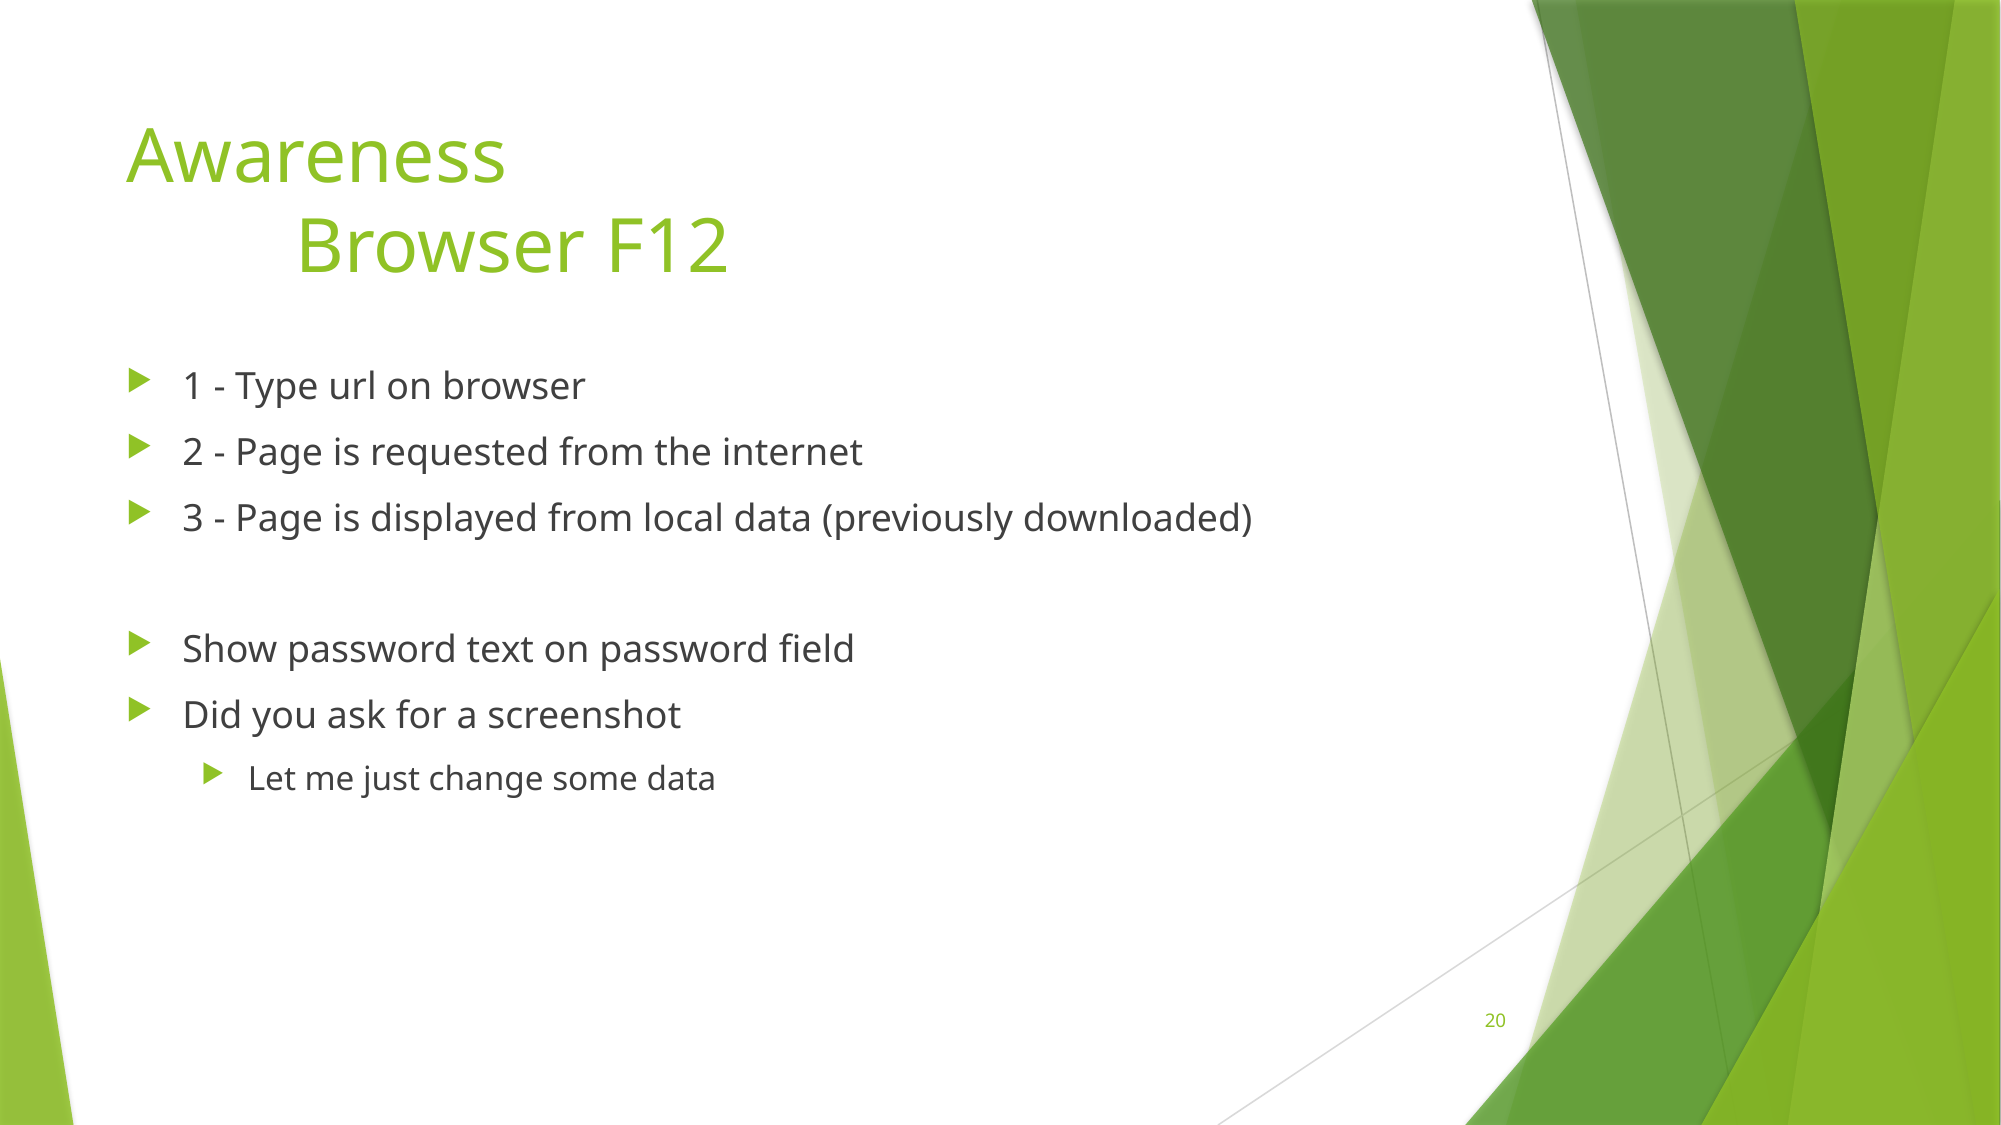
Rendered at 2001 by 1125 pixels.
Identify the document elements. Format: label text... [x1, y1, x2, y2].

title Awareness Browser F12 [111, 99, 1522, 317]
list 1 - Type url on browser 2 - Page is requested from the internet 3 - Page is displayed from local data (previously downloaded) Show password text on password field Did you ask for a screenshot Let me just change some data [111, 354, 1522, 992]
slide_number 20 [1409, 991, 1522, 1051]
